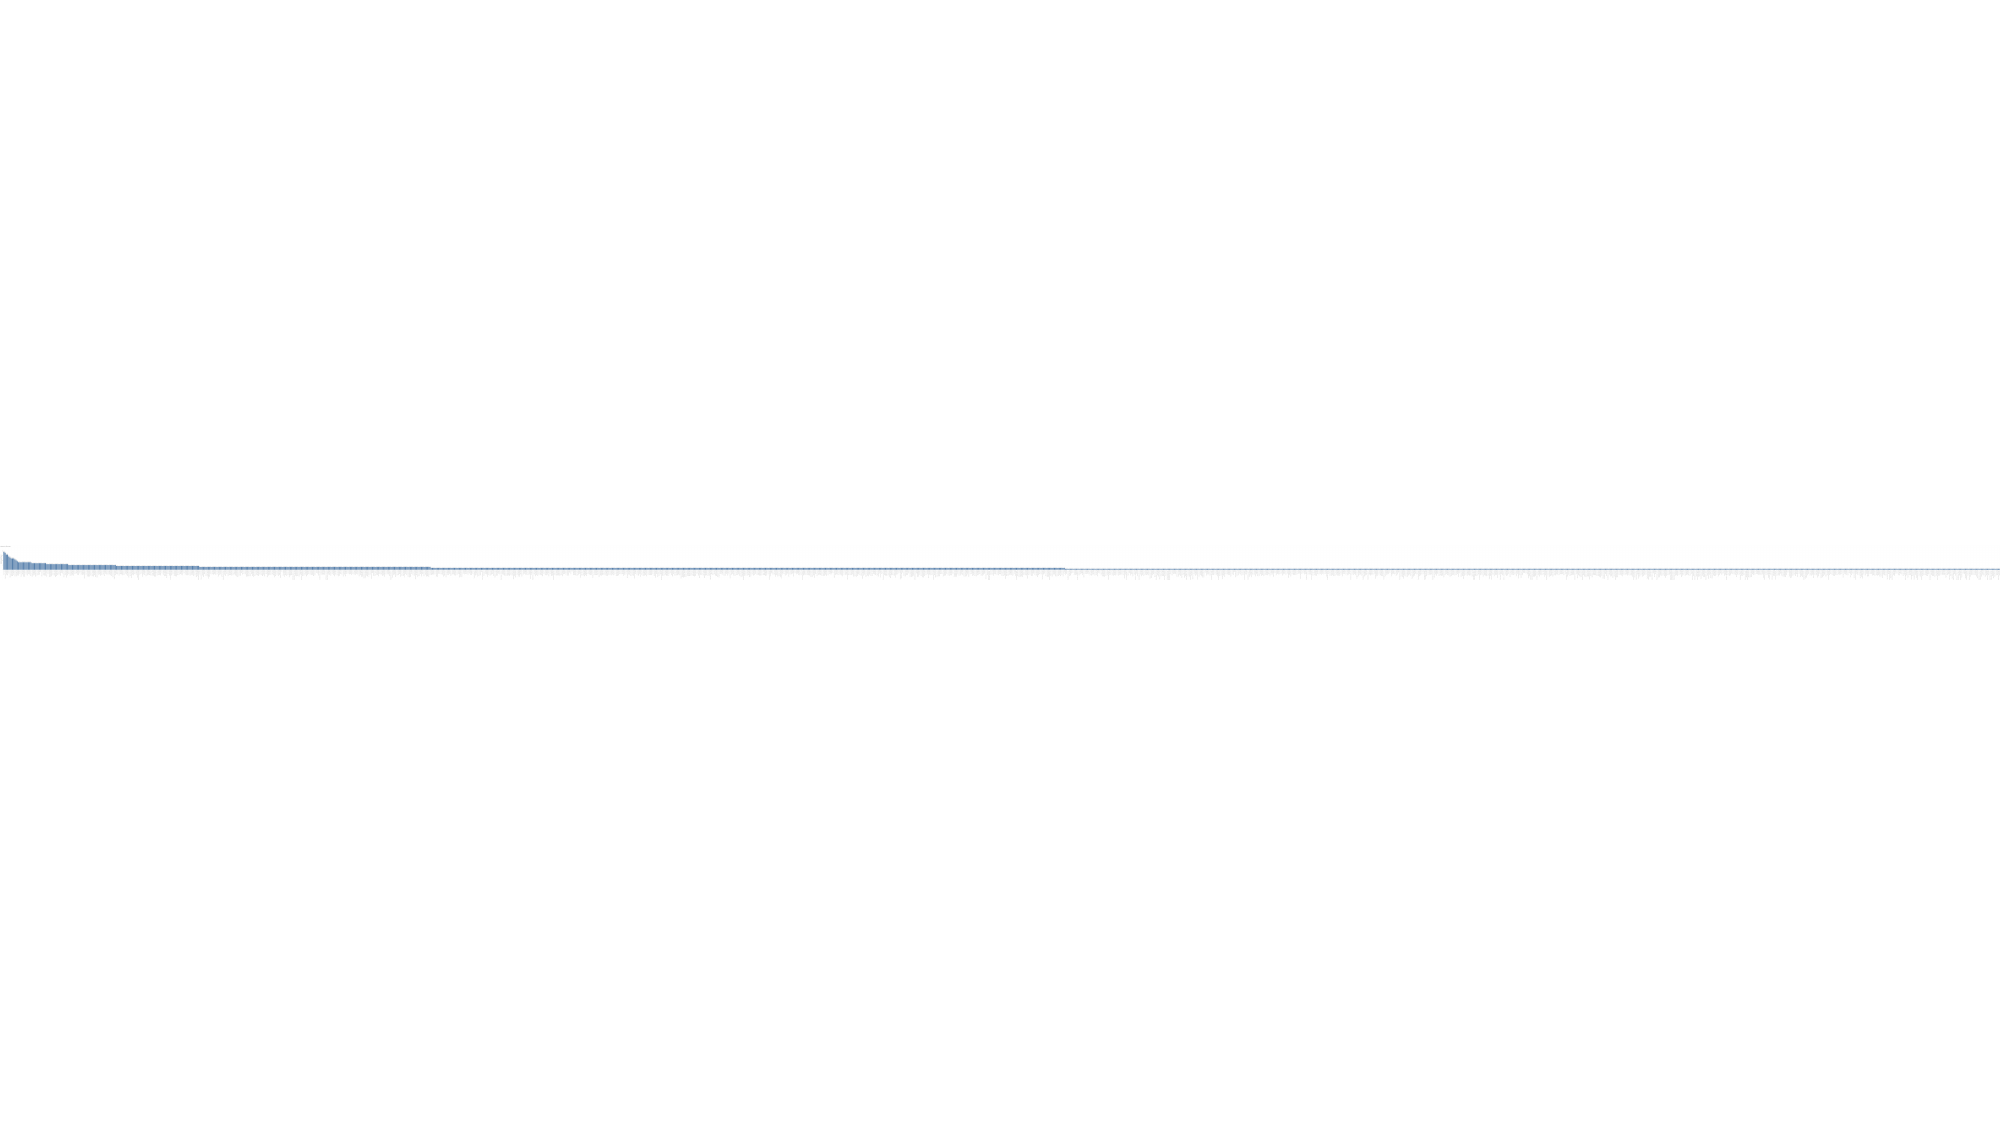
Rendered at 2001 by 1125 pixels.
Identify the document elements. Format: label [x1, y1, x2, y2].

picture [0, 545, 2000, 580]
